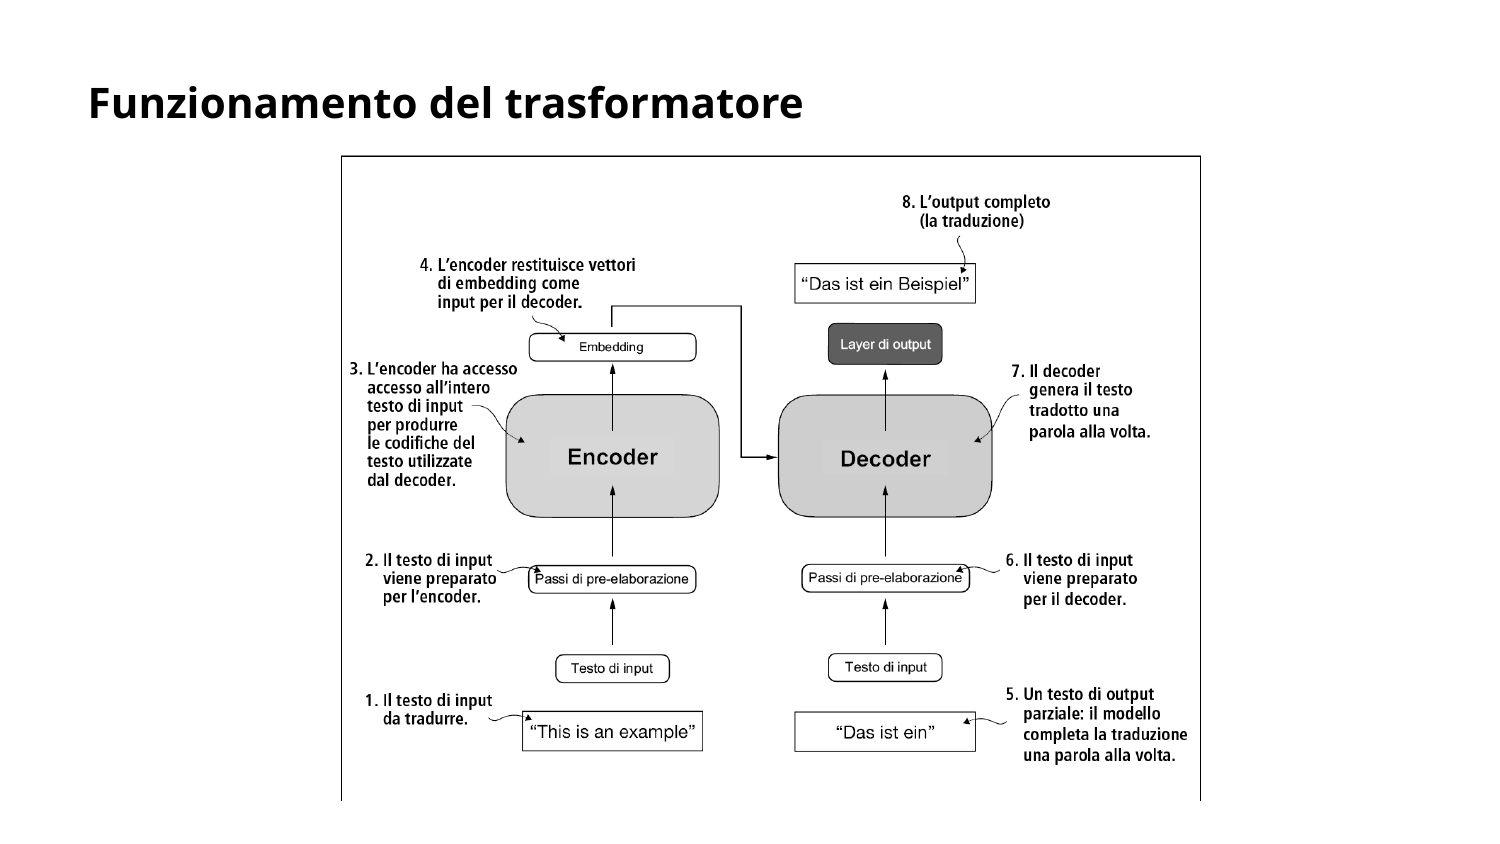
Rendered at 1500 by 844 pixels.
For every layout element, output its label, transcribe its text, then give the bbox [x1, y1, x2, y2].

text_box Funzionamento del trasformatore [87, 76, 805, 128]
picture [340, 154, 1207, 801]
